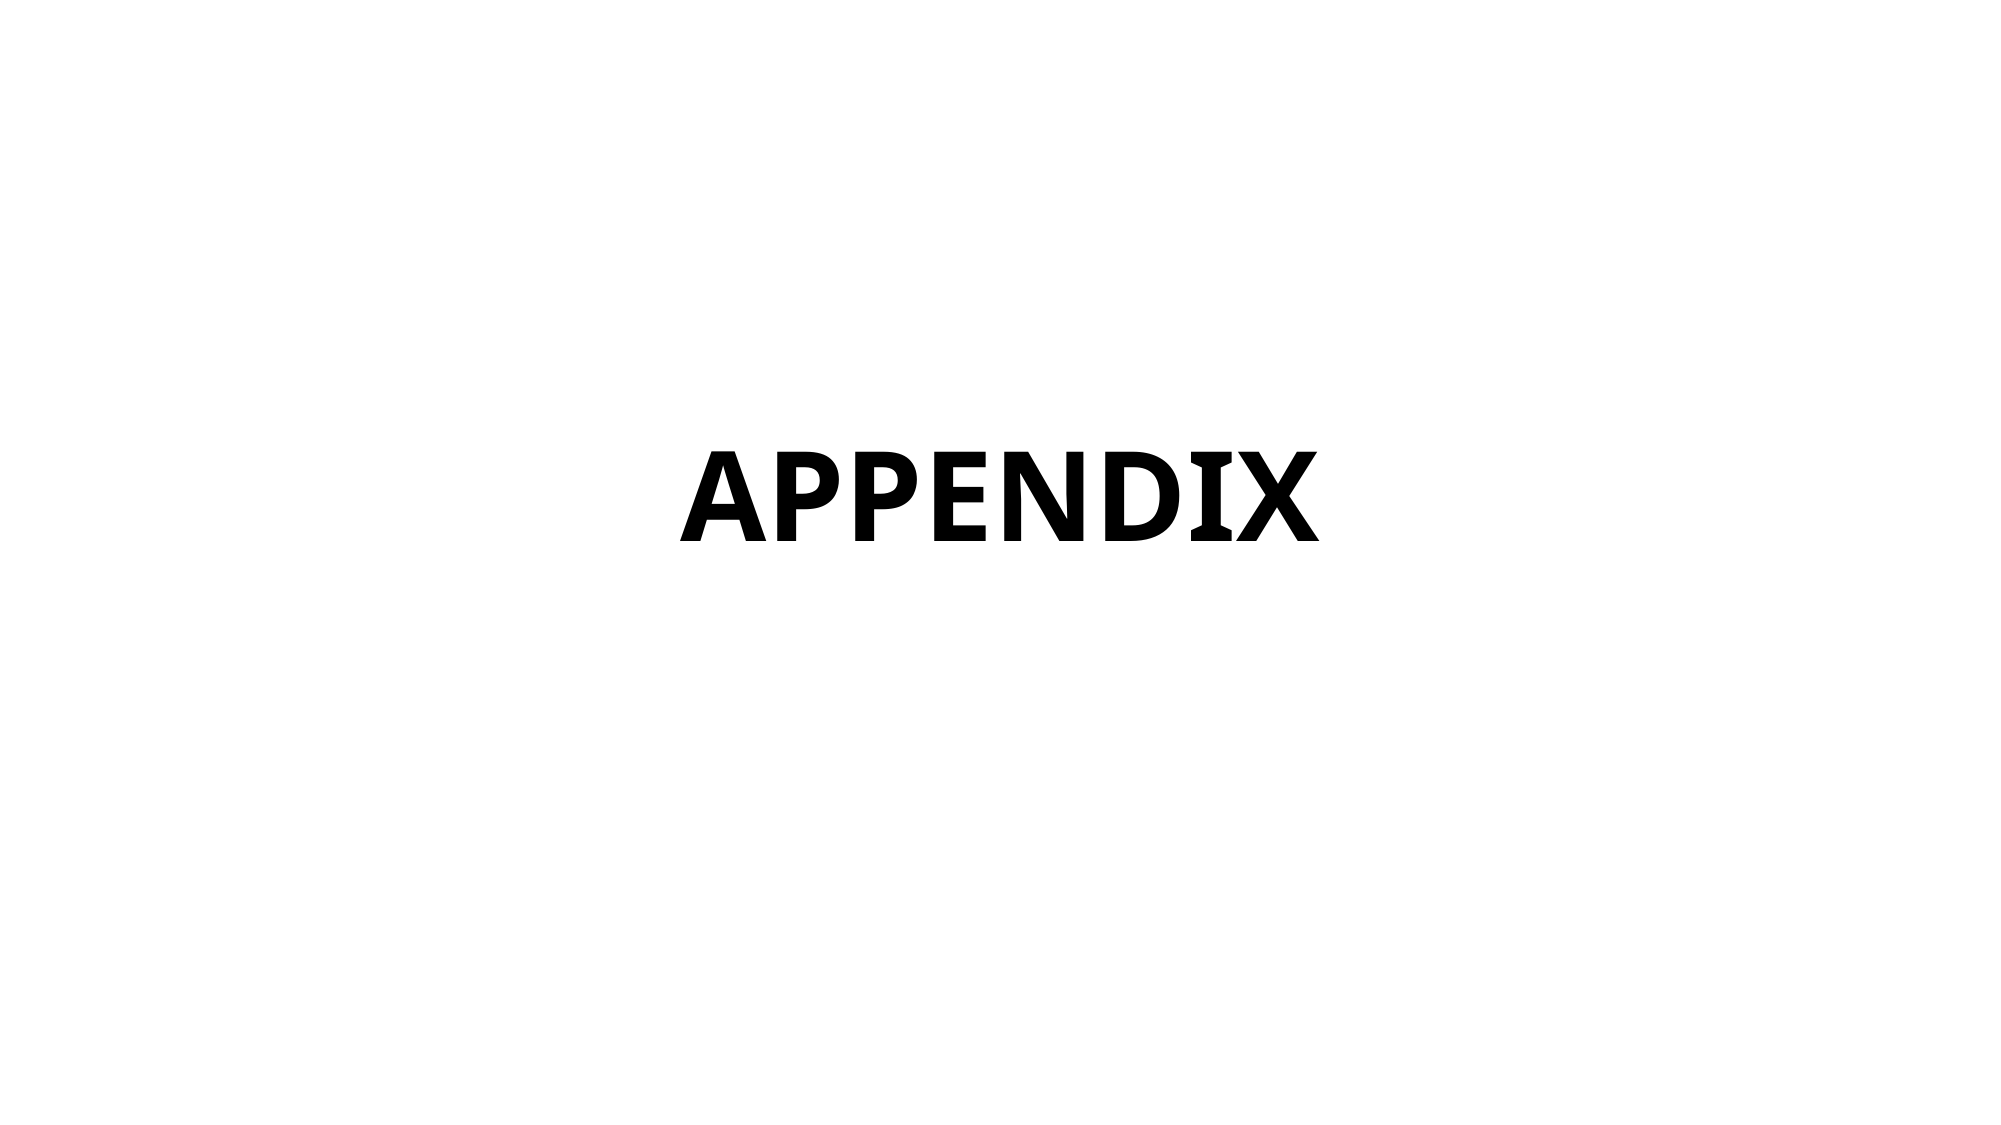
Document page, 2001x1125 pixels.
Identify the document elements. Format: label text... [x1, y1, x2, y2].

title APPENDIX [249, 184, 1750, 576]
